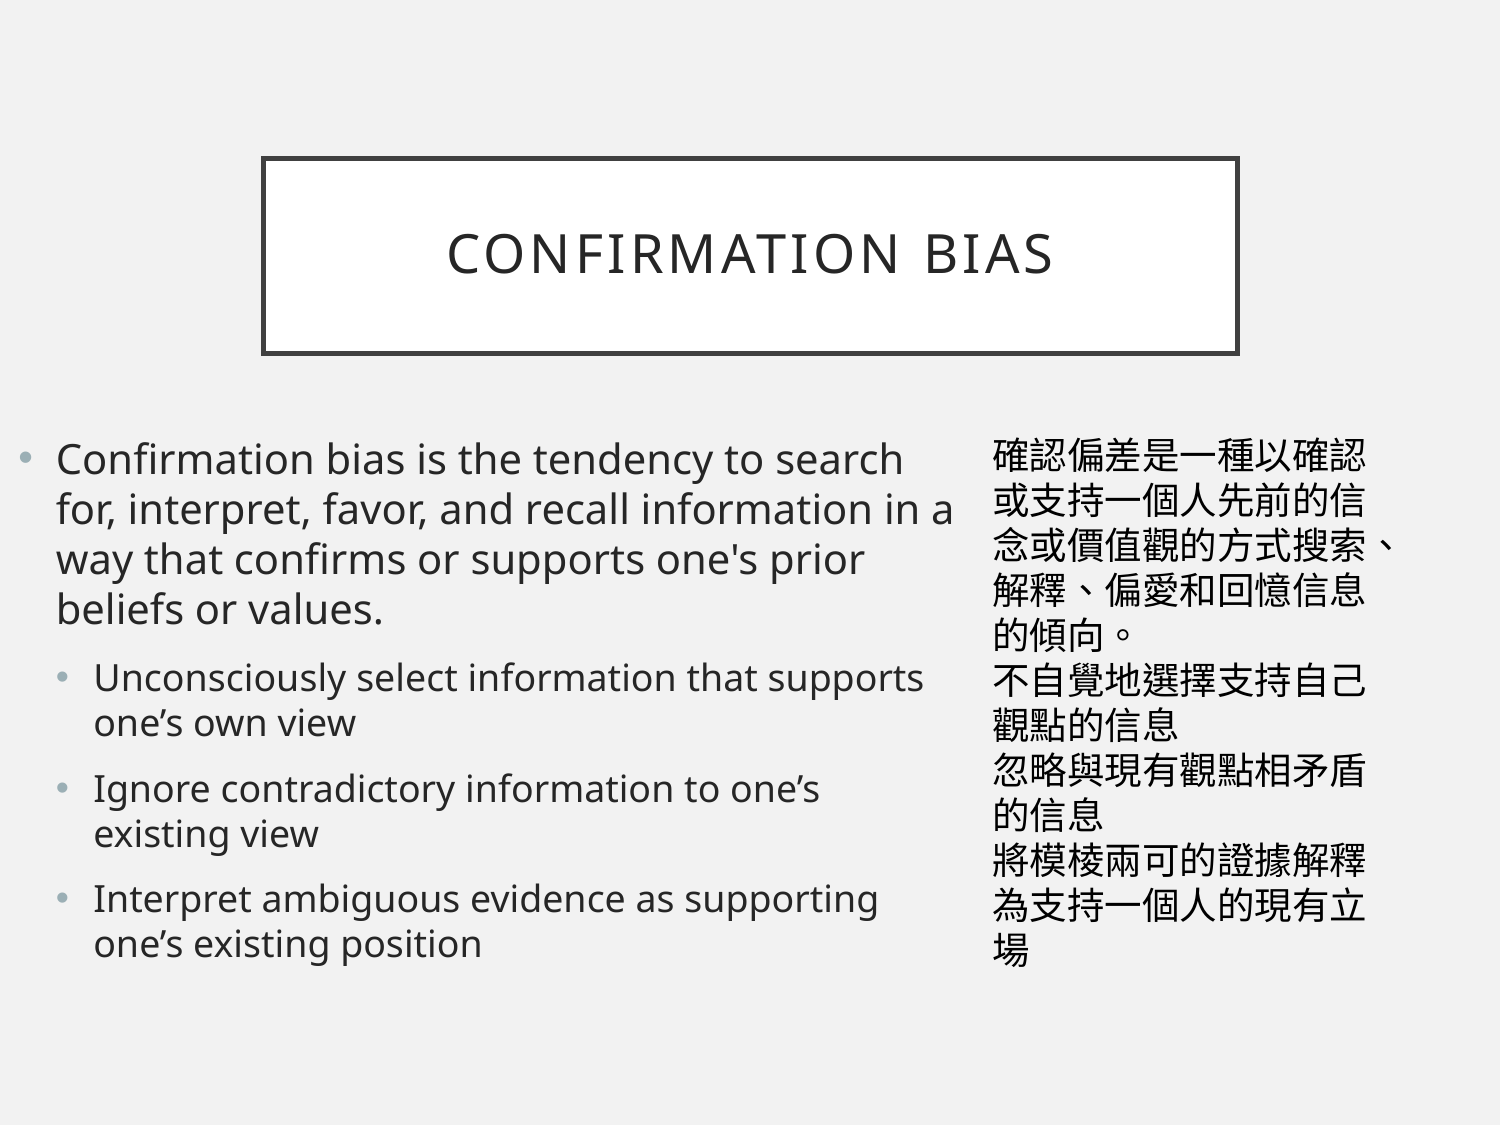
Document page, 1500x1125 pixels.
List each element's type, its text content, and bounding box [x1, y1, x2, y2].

list Confirmation bias is the tendency to search for, interpret, favor, and recall information in a way that confirms or supports one's prior beliefs or values. Unconsciously select information that supports one’s own view Ignore contradictory information to one’s existing view Interpret ambiguous evidence as supporting one’s existing position [3, 425, 978, 1018]
title Confirmation bias [261, 156, 1240, 356]
text_box 確認偏差是一種以確認或支持一個人先前的信念或價值觀的方式搜索、解釋、偏愛和回憶信息的傾向。 不自覺地選擇支持自己觀點的信息 忽略與現有觀點相矛盾的信息 將模棱兩可的證據解釋為支持一個人的現有立場 [977, 424, 1413, 980]
